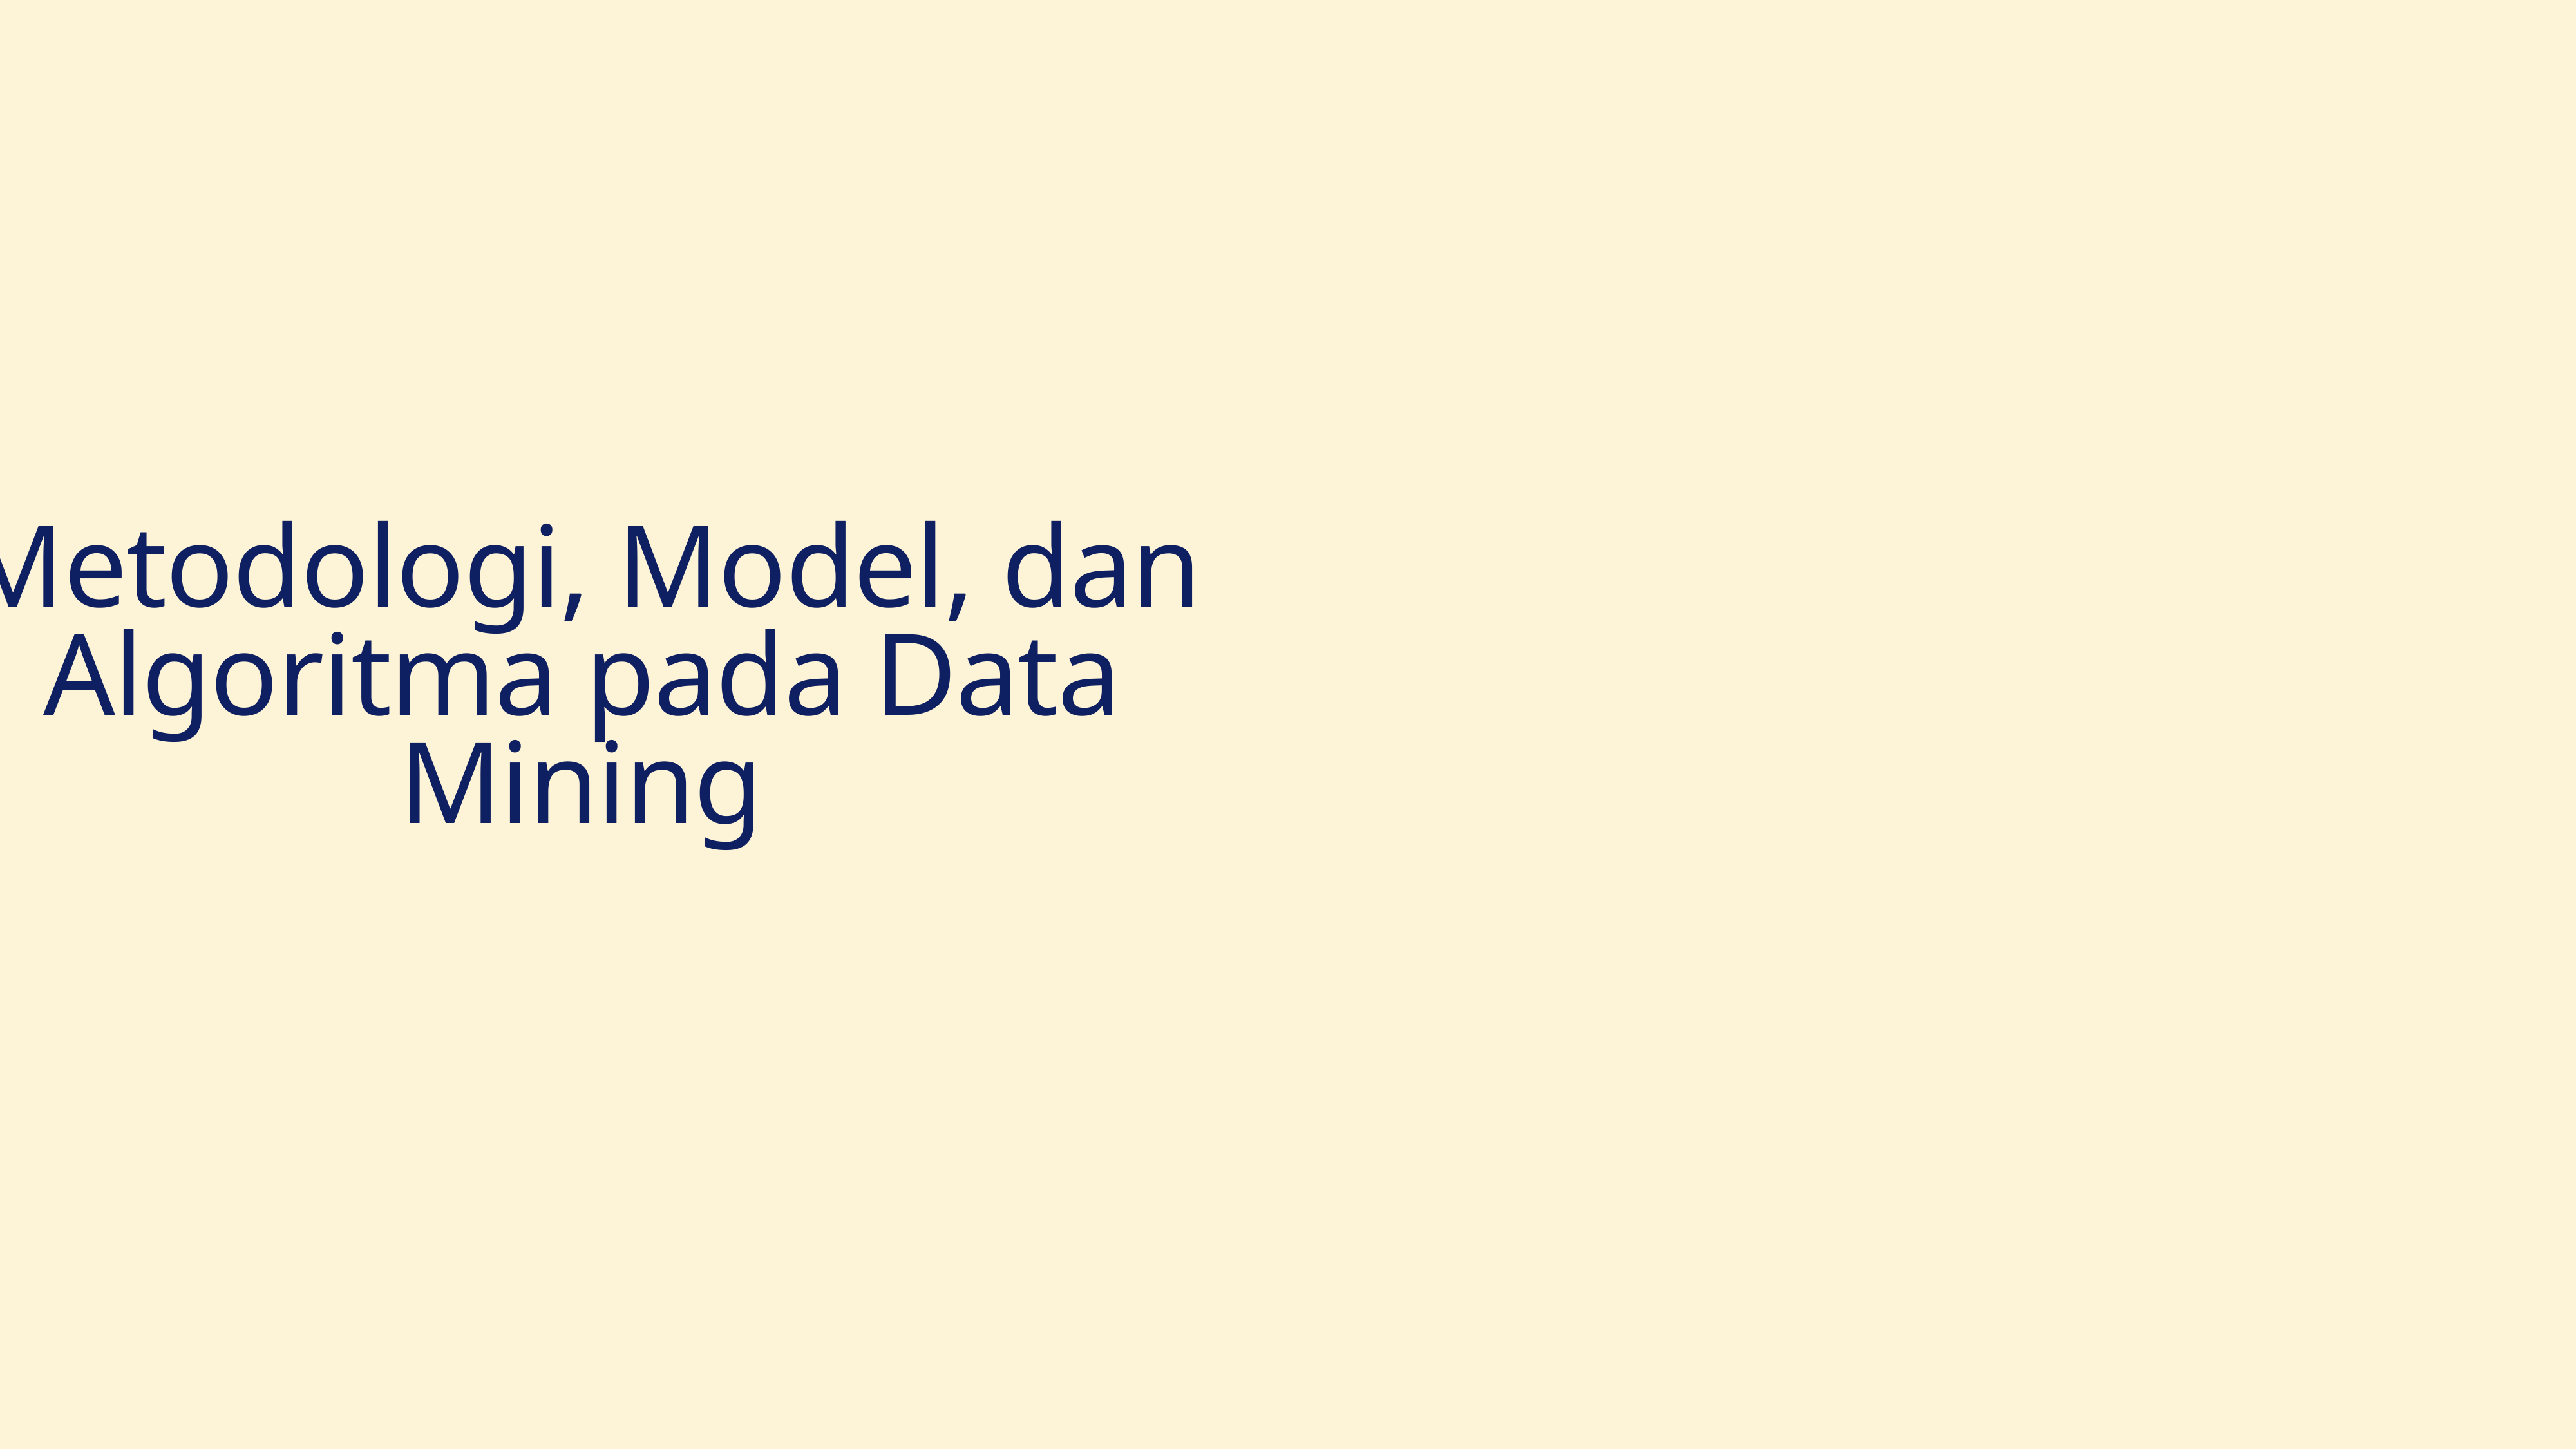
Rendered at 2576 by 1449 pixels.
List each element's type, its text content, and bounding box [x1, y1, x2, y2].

title Metodologi, Model, dan Algoritma pada Data Mining [0, 514, 1209, 885]
